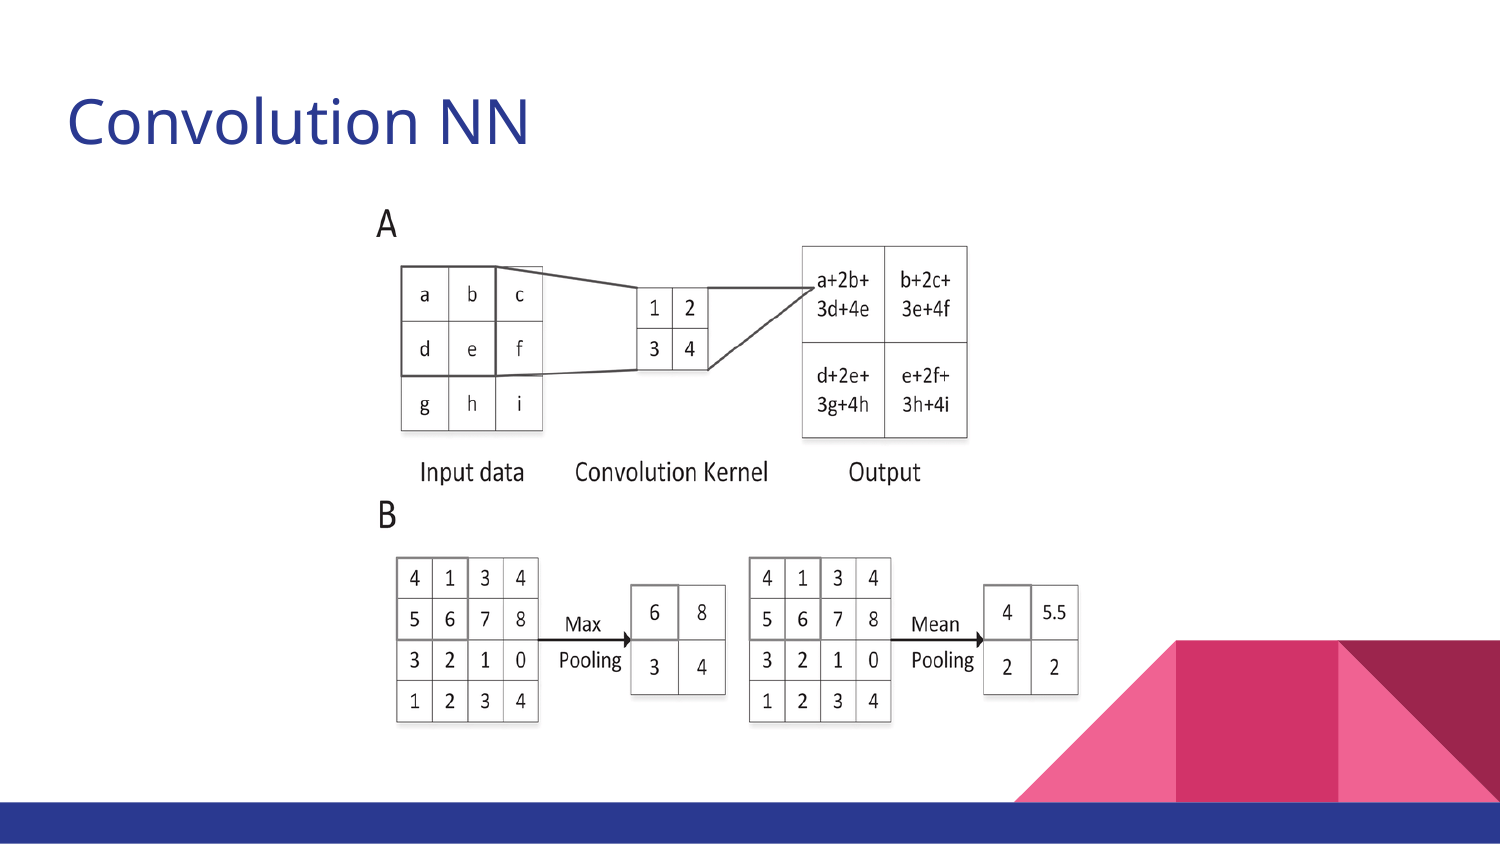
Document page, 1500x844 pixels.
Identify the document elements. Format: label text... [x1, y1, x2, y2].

title Convolution NN [51, 67, 1449, 167]
picture [375, 209, 1082, 730]
